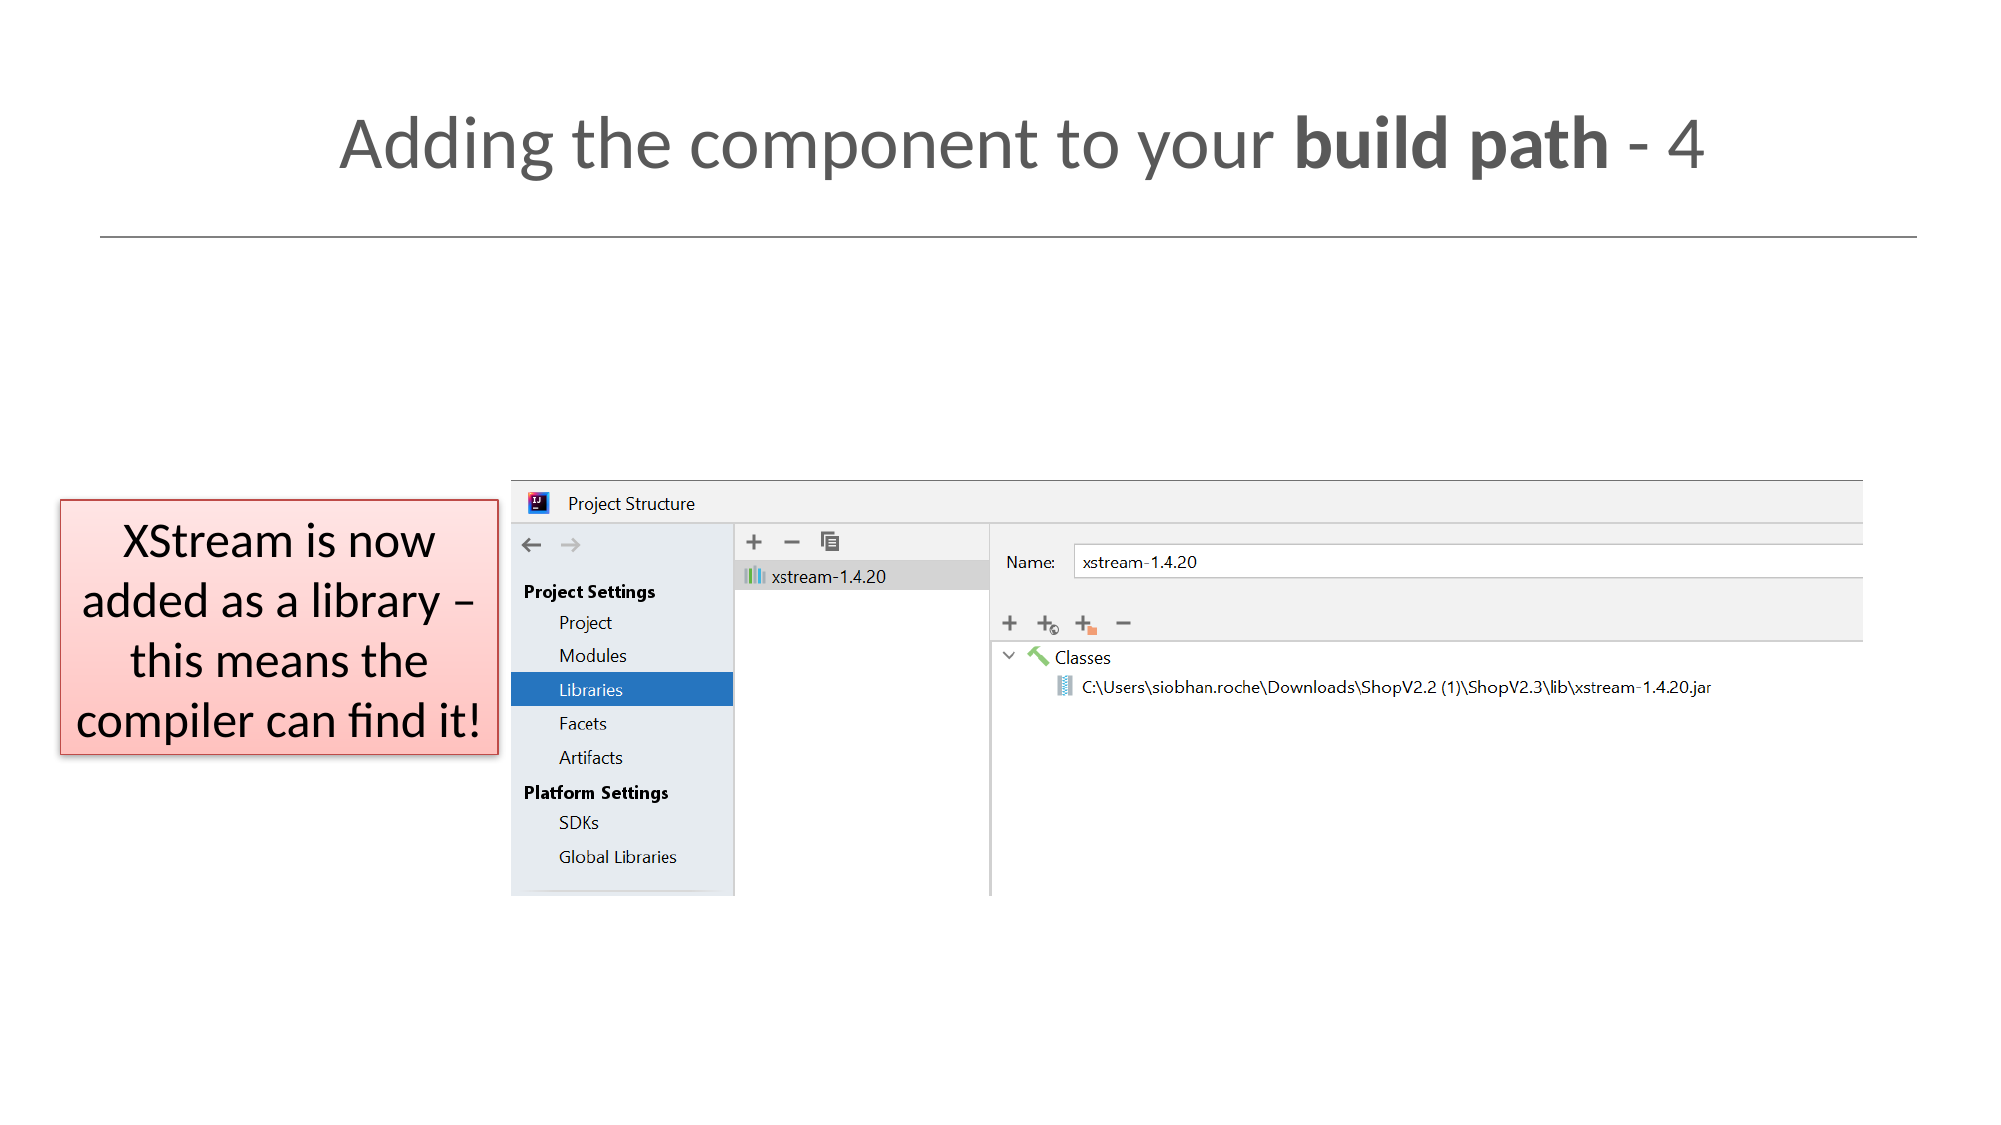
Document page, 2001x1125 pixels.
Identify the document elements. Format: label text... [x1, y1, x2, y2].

text_box XStream is now added as a library – this means the compiler can find it! [60, 499, 499, 755]
title Adding the component to your build path - 4 [324, 45, 1725, 233]
picture [511, 480, 1863, 896]
